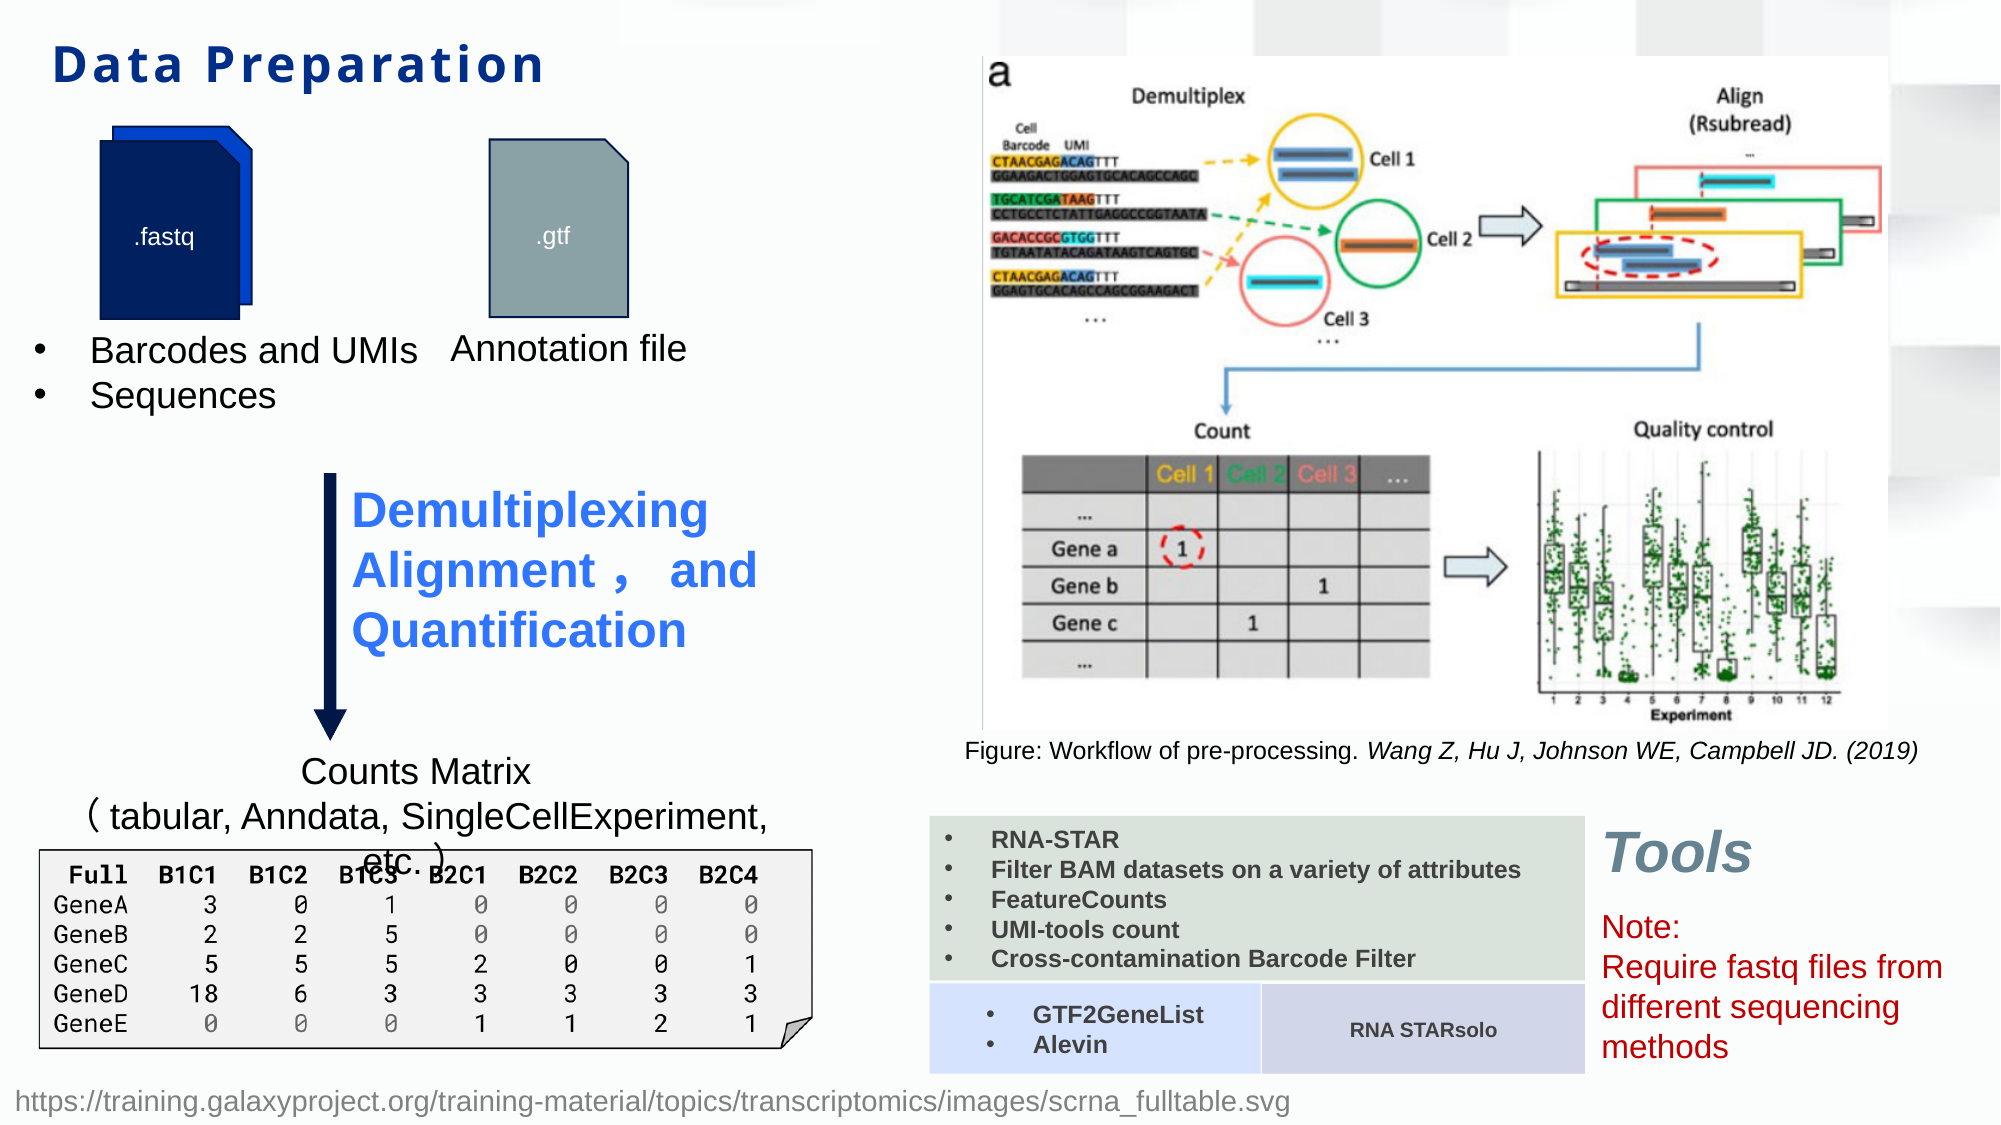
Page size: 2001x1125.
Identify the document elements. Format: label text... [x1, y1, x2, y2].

text_box Demultiplexing Alignment，and Quantification [336, 469, 849, 665]
text_box .gtf [488, 138, 630, 316]
text_box .FASTQ [112, 125, 253, 306]
text_box Figure: Workflow of pre-processing. Wang Z, Hu J, Johnson WE, Campbell JD. (2019) [949, 727, 1968, 773]
text_box .fastq [99, 140, 241, 318]
text_box Annotation file [435, 316, 740, 377]
text_box Counts Matrix （tabular, Anndata, SingleCellExperiment, etc.） [3, 739, 829, 890]
picture [0, 0, 2001, 1125]
text_box [322, 473, 339, 730]
text_box Tools [1586, 806, 1771, 892]
text_box https://training.galaxyproject.org/training-material/topics/transcriptomics/images/scrna_fulltable.svg [0, 1074, 1308, 1125]
text_box Barcodes and UMIs Sequences [18, 318, 452, 424]
text_box RNA STARsolo [1262, 984, 1585, 1074]
text_box RNA-STAR Filter BAM datasets on a variety of attributes FeatureCounts UMI-tools count Cross-contamination Barcode Filter [929, 815, 1585, 981]
title Data Preparation [35, 26, 626, 99]
text_box Note: Require fastq files from different sequencing methods [1586, 898, 2000, 1073]
text_box GTF2GeneList Alevin [929, 983, 1261, 1074]
